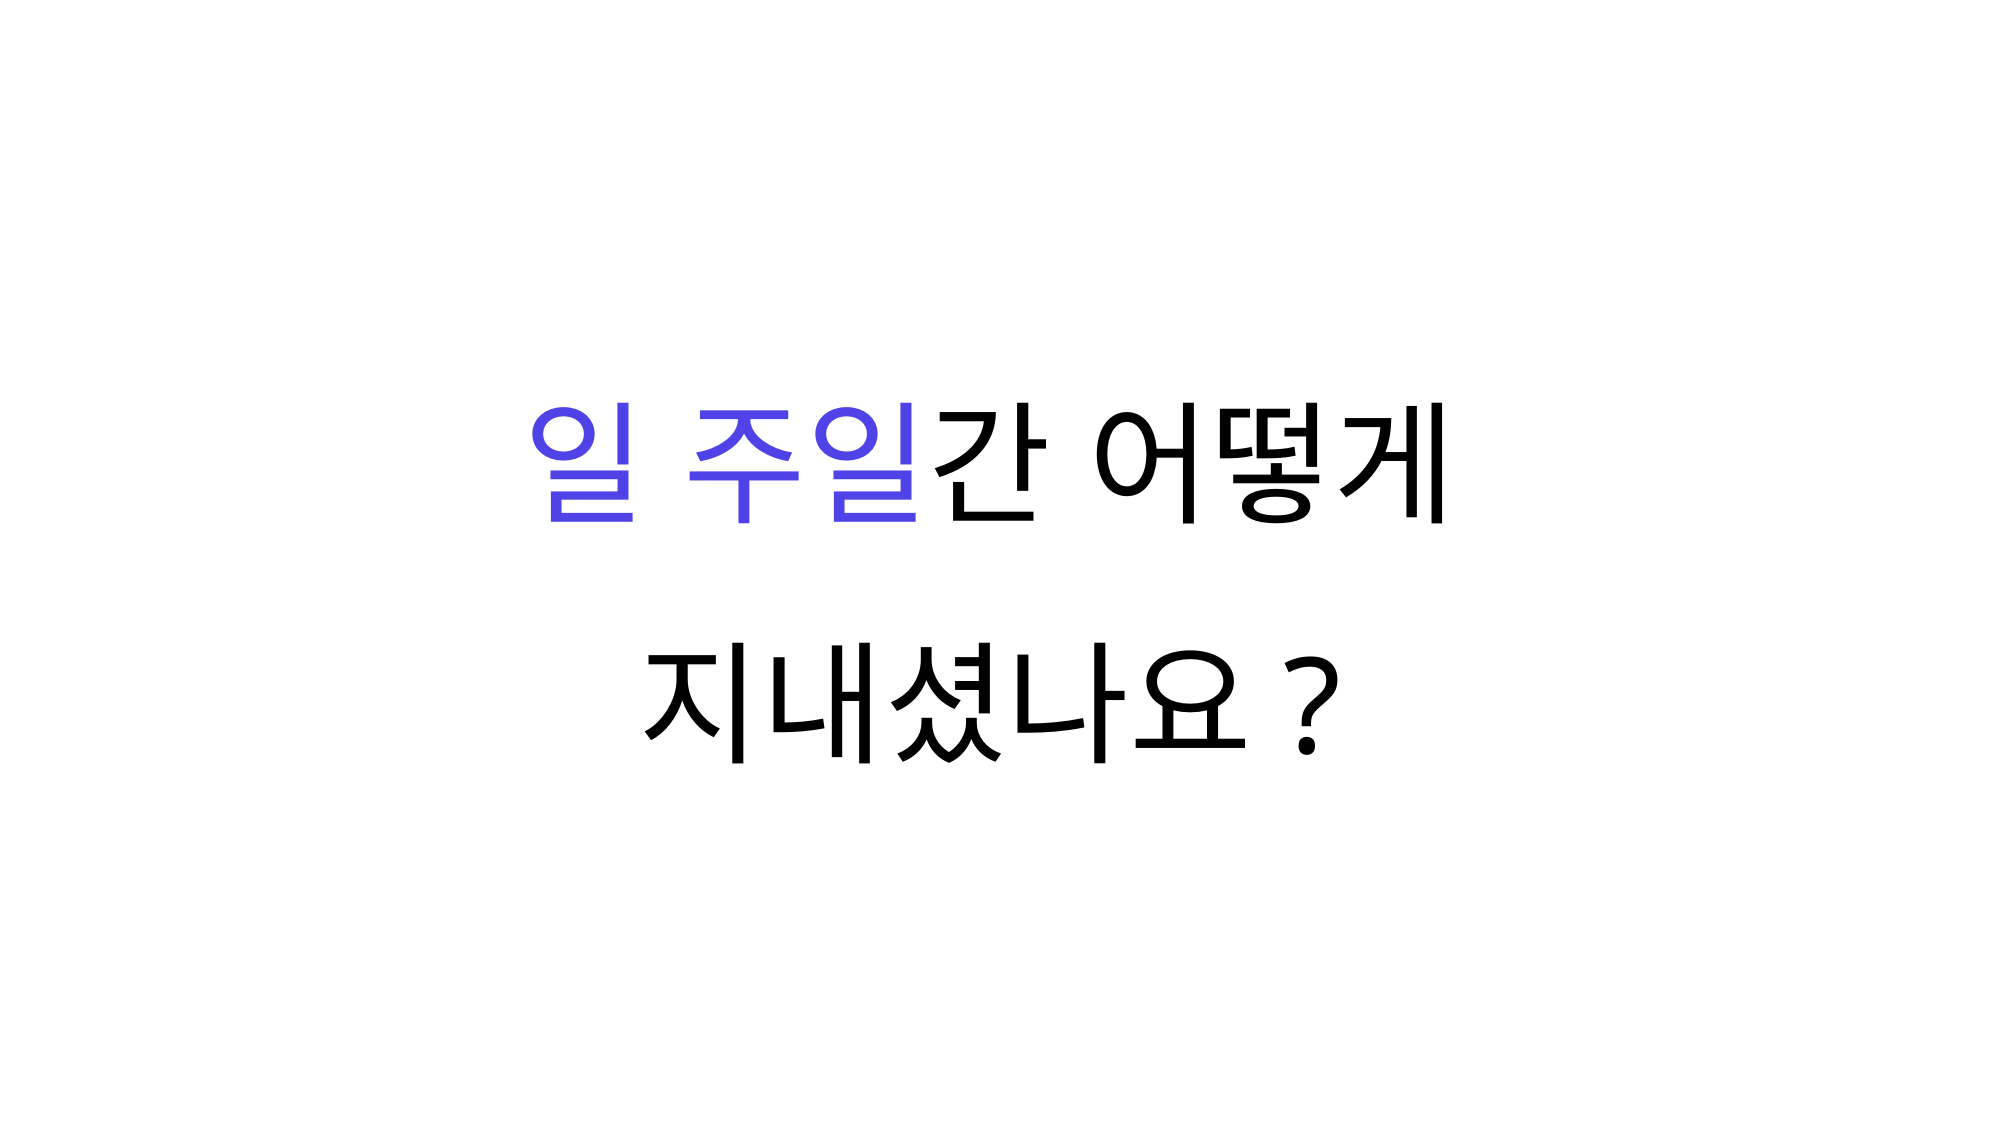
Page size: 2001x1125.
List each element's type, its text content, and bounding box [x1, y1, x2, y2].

text_box 일 주일간 어떻게 지내셨나요? [509, 293, 1471, 788]
